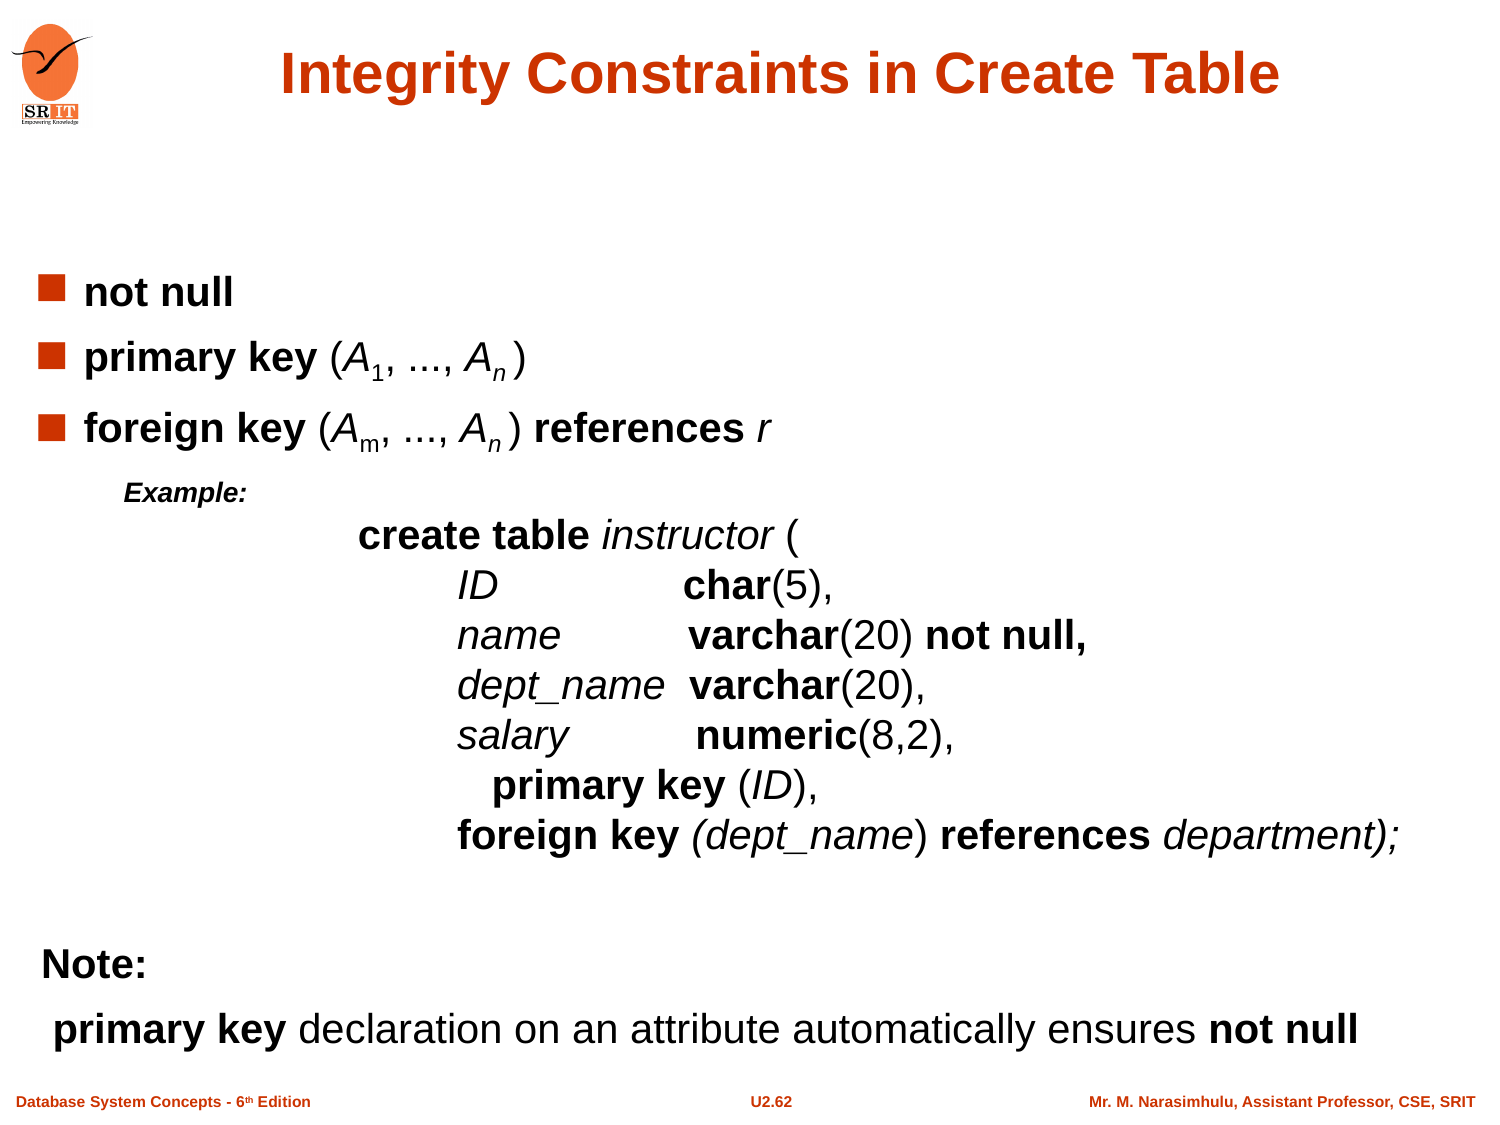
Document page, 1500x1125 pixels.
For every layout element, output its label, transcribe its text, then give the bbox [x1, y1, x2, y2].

picture [11, 19, 93, 128]
title Integrity Constraints in Create Table [91, 2, 1471, 113]
text_box Note: primary key declaration on an attribute automatically ensures not null [26, 929, 1471, 1054]
list not null primary key (A1, ..., An ) foreign key (Am, ..., An ) references r [26, 257, 1471, 929]
text_box Example: create table instructor ( ID char(5), name varchar(20) not null, dept_name varchar(20), salary numeric(8,2), primary key (ID), foreign key (dept_name) references department); [112, 468, 1435, 842]
